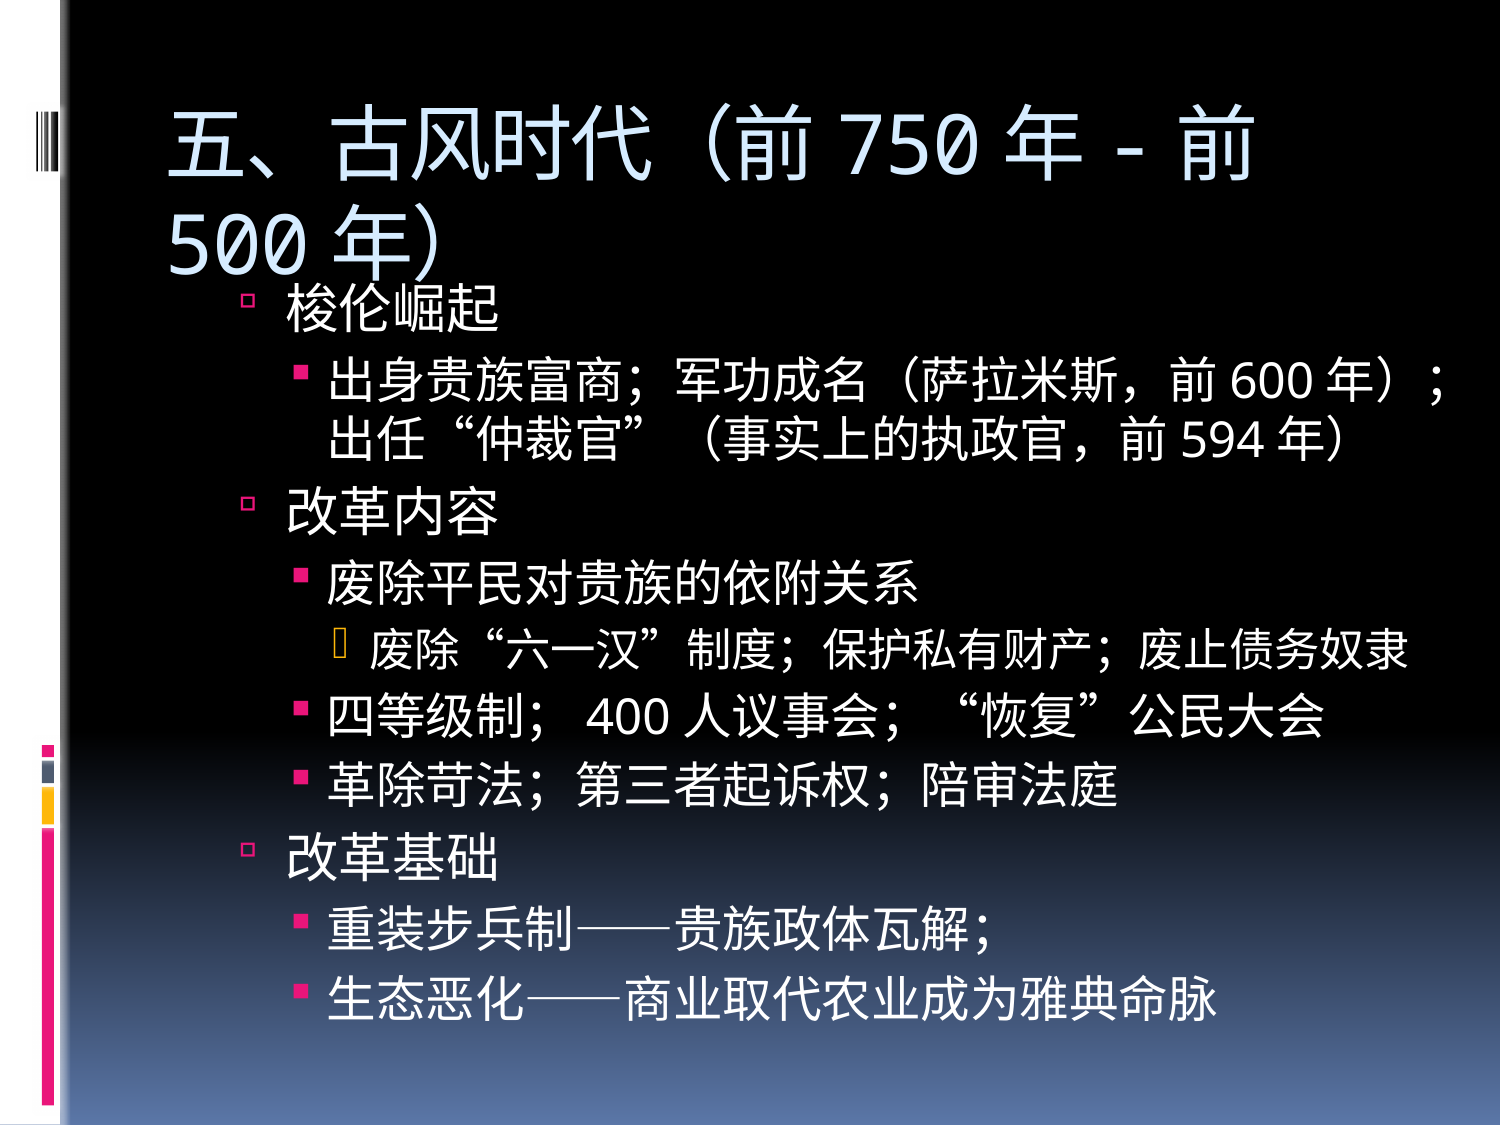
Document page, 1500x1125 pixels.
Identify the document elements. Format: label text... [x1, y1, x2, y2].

title 五、古风时代（前750年-前500年） [150, 83, 1425, 234]
list 梭伦崛起 出身贵族富商；军功成名（萨拉米斯，前600年）；出任“仲裁官”（事实上的执政官，前594年） 改革内容 废除平民对贵族的依附关系 废除“六一汉”制度；保护私有财产；废止债务奴隶 四等级制；400人议事会；“恢复”公民大会 革除苛法；第三者起诉权；陪审法庭 改革基础 重装步兵制——贵族政体瓦解； 生态恶化——商业取代农业成为雅典命脉 [150, 267, 1447, 1094]
